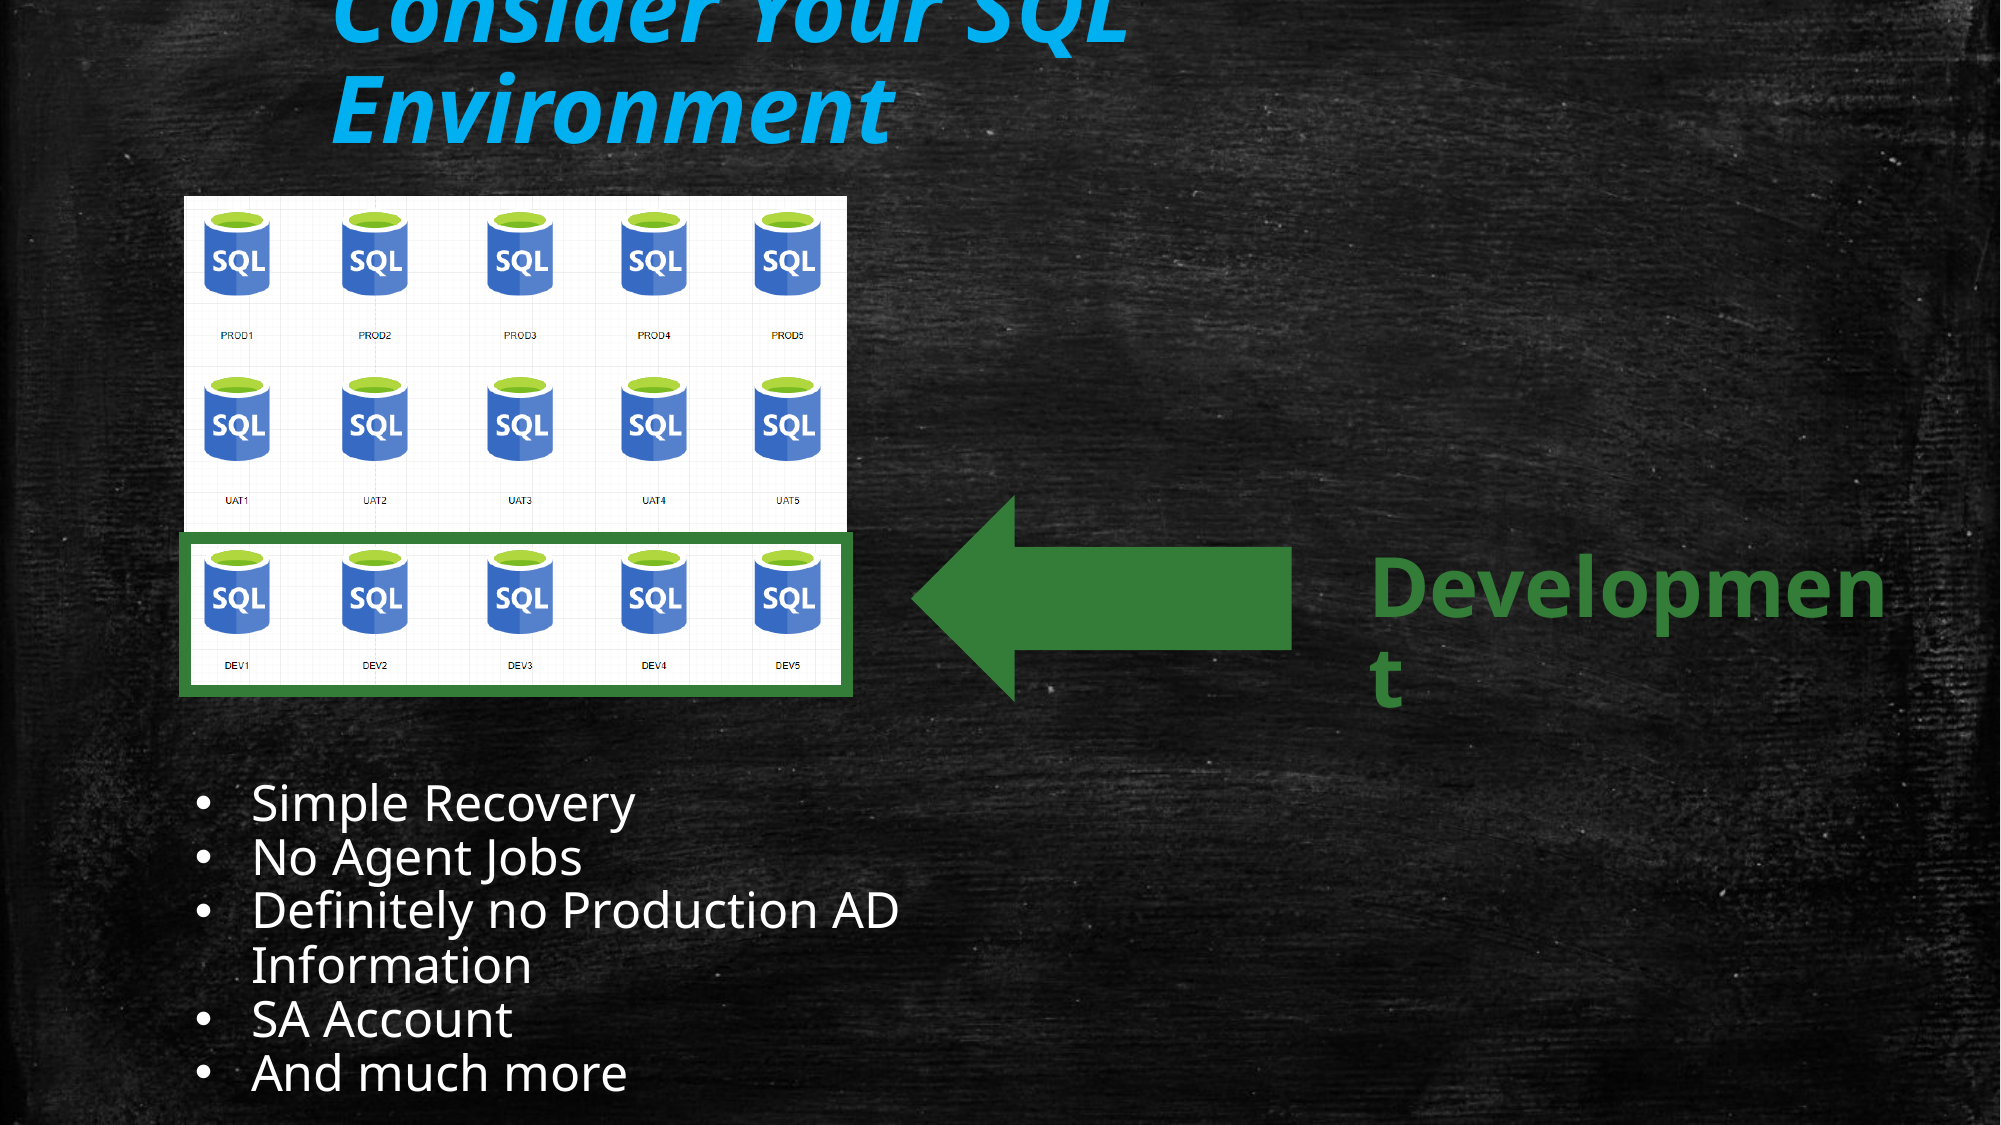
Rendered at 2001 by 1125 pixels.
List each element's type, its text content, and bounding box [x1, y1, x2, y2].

title Consider Your SQL Environment [315, 45, 1685, 172]
text_box Simple Recovery No Agent Jobs Definitely no Production AD Information SA Account And much more [180, 770, 1196, 1110]
text_box [910, 494, 1292, 703]
text_box Development [1353, 537, 1933, 733]
picture [184, 196, 847, 693]
